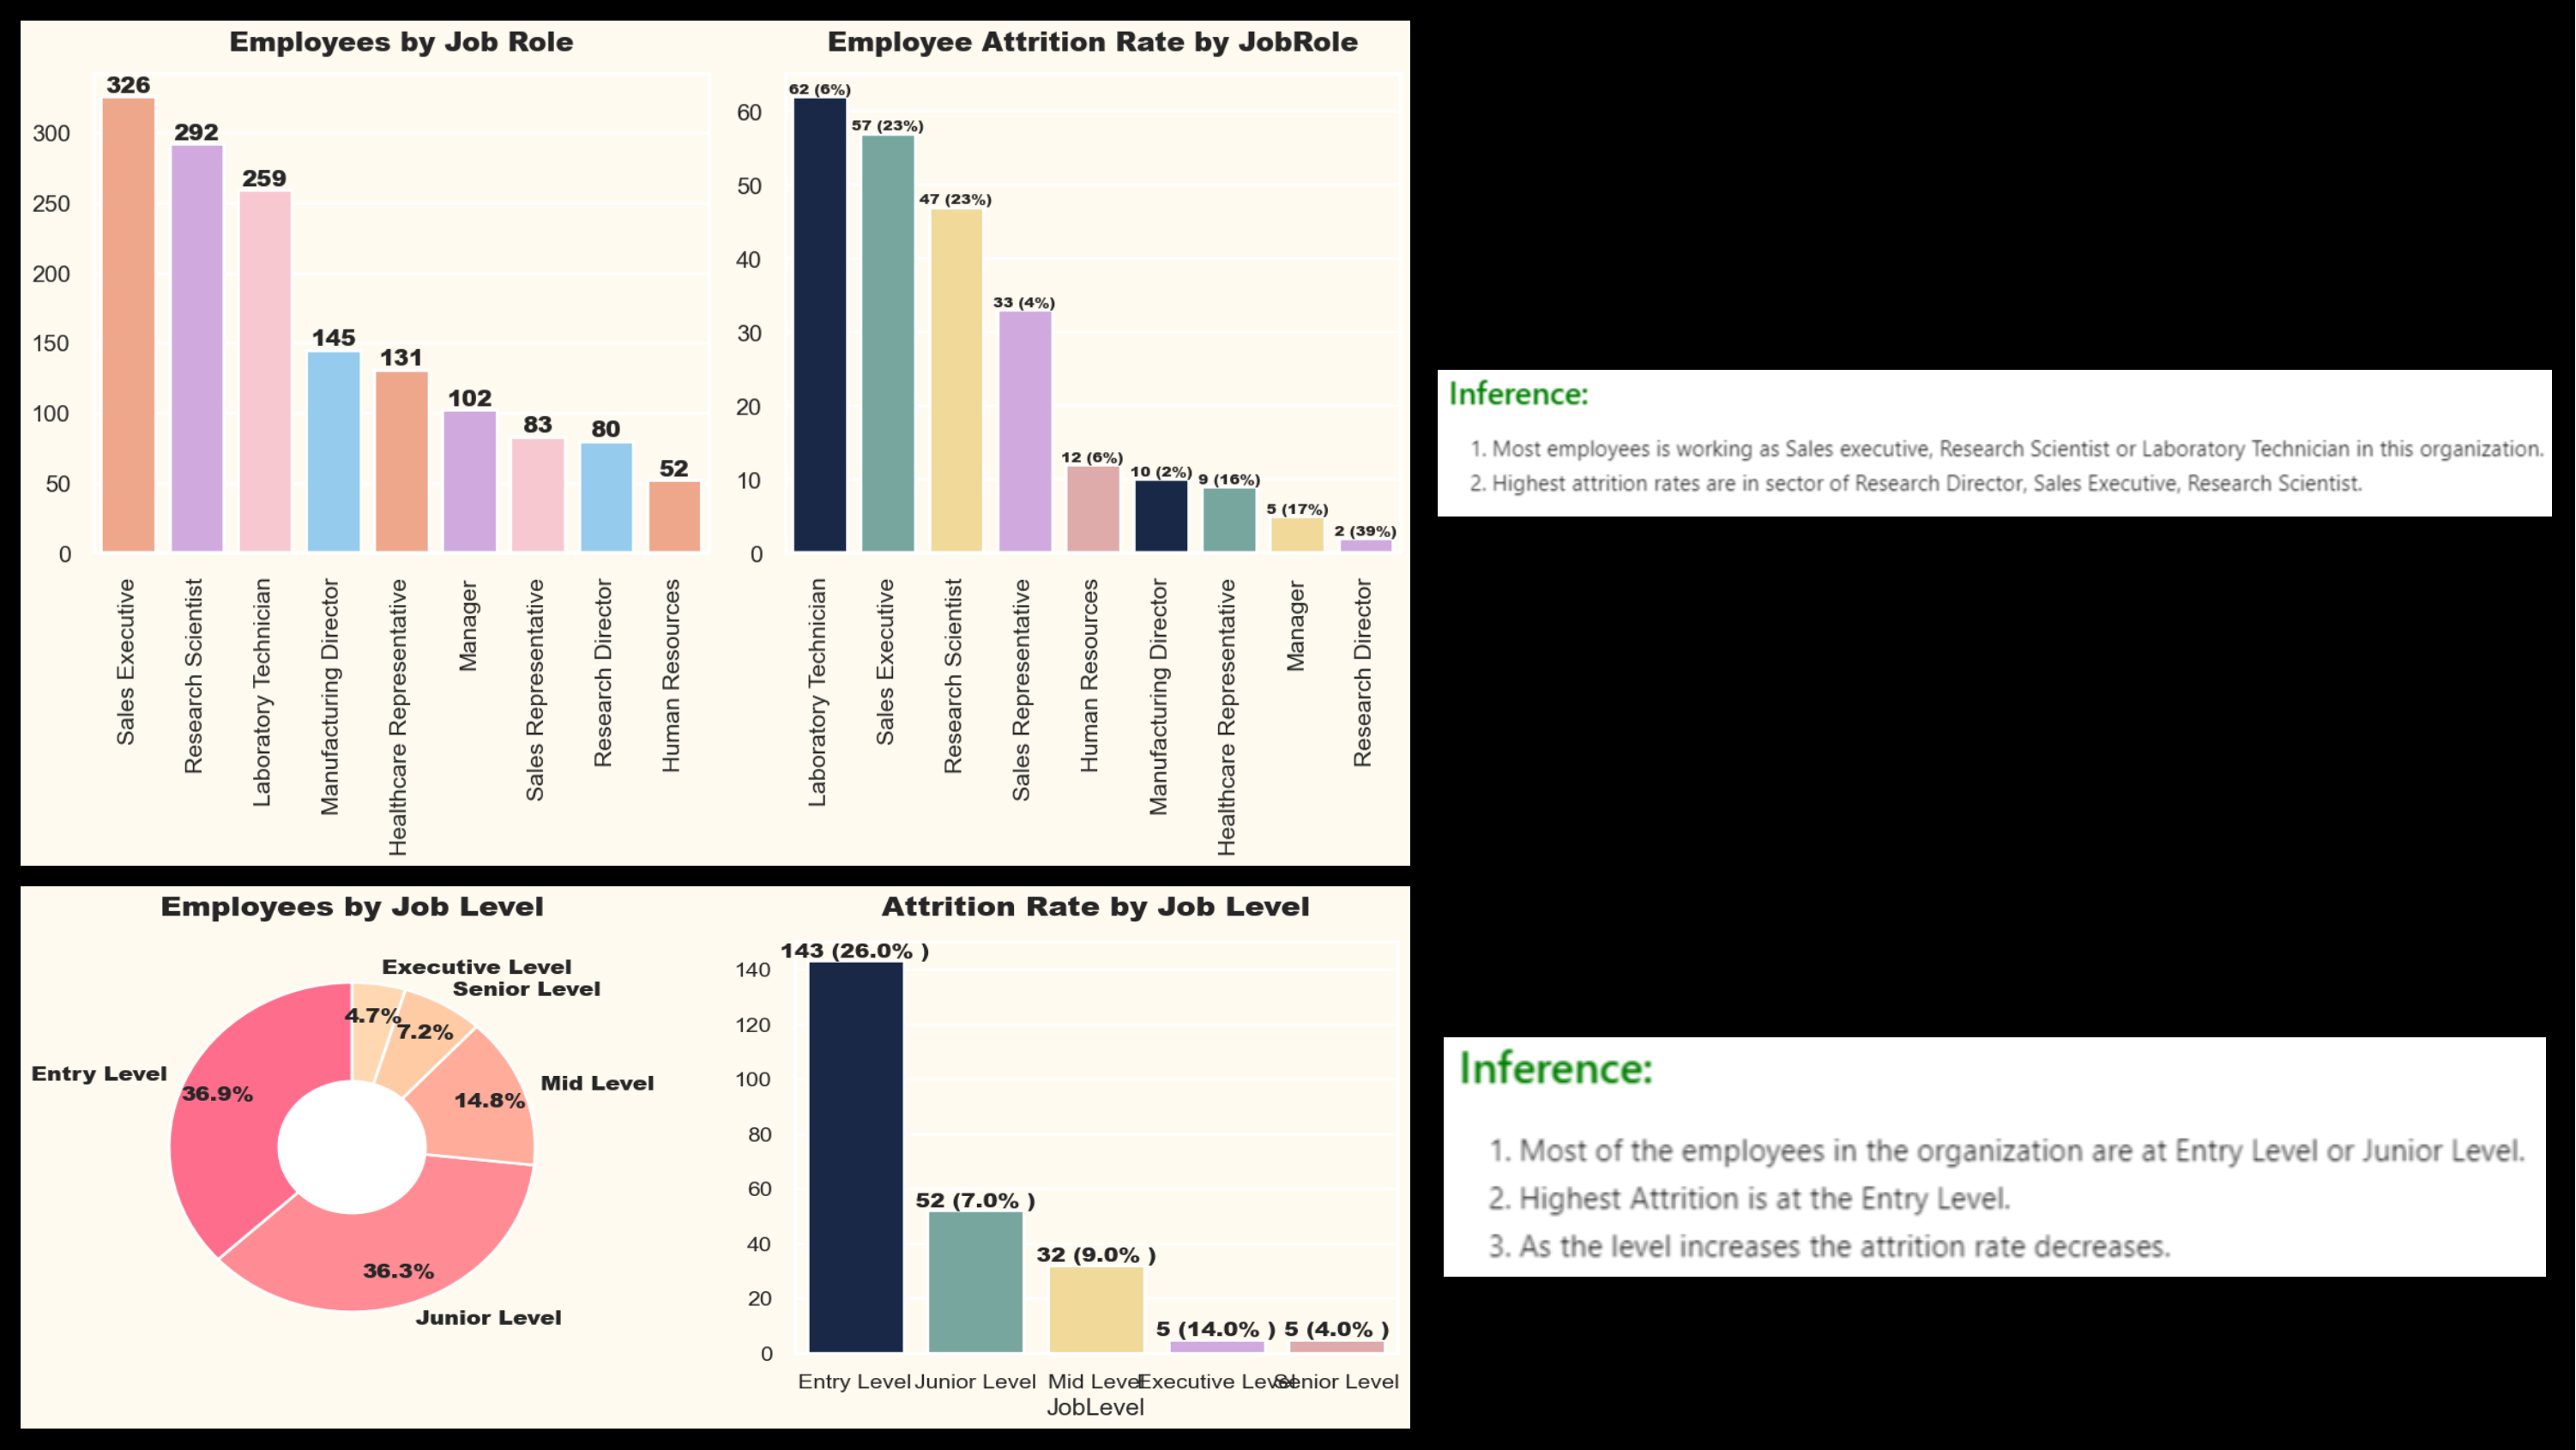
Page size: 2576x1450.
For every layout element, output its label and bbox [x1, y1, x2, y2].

picture [21, 885, 1410, 1429]
picture [1437, 370, 2553, 517]
picture [21, 21, 1410, 866]
picture [1444, 1037, 2546, 1277]
